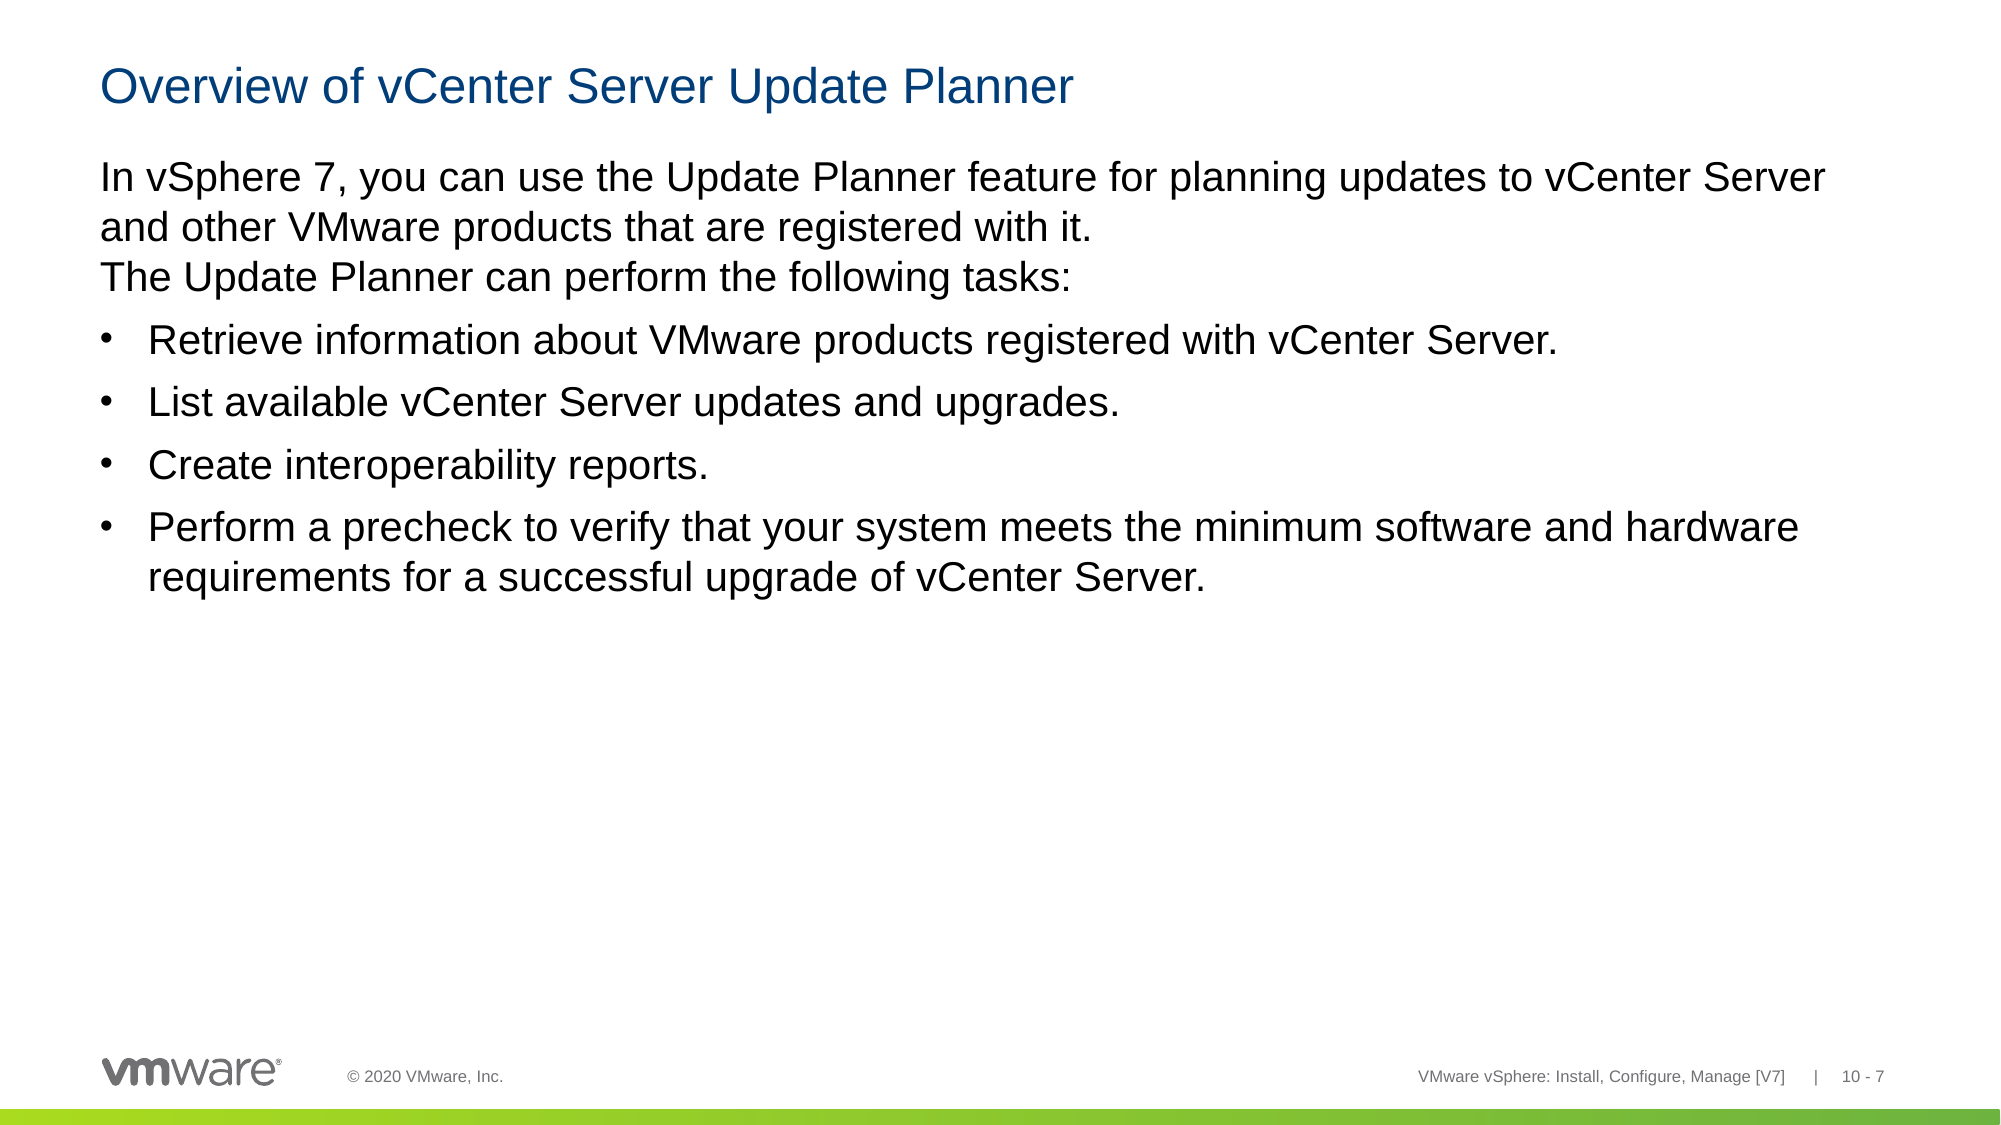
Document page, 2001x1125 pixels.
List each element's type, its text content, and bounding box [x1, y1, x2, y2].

list In vSphere 7, you can use the Update Planner feature for planning updates to vCenter Server and other VMware products that are registered with it. The Update Planner can perform the following tasks: Retrieve information about VMware products registered with vCenter Server. List available vCenter Server updates and upgrades. Create interoperability reports. Perform a precheck to verify that your system meets the minimum software and hardware requirements for a successful upgrade of vCenter Server. [99, 149, 1900, 1047]
title Overview of vCenter Server Update Planner [99, 54, 1900, 113]
footer VMware vSphere: Install, Configure, Manage [V7] | 10 - 7 [545, 1060, 1900, 1110]
